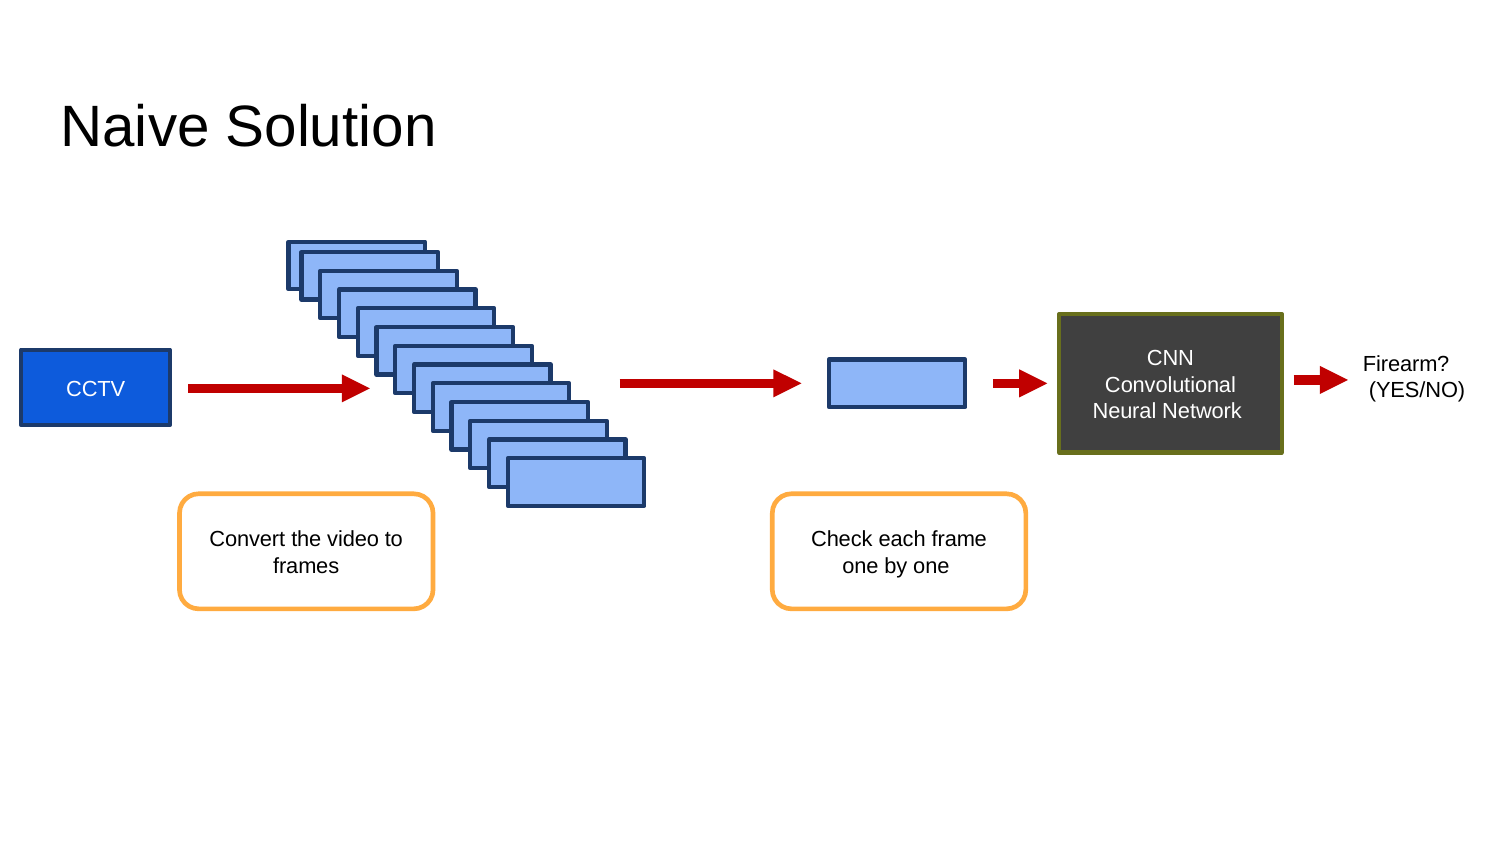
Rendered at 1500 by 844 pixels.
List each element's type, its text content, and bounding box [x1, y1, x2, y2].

text_box [827, 357, 967, 409]
text_box Check each frame one by one [772, 493, 1026, 609]
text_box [288, 241, 645, 507]
text_box Firearm? (YES/NO) [1348, 341, 1490, 409]
text_box CNN Convolutional Neural Network [1057, 312, 1284, 455]
title Naive Solution [49, 46, 1344, 210]
text_box CCTV [19, 348, 172, 427]
text_box Convert the video to frames [179, 493, 434, 609]
